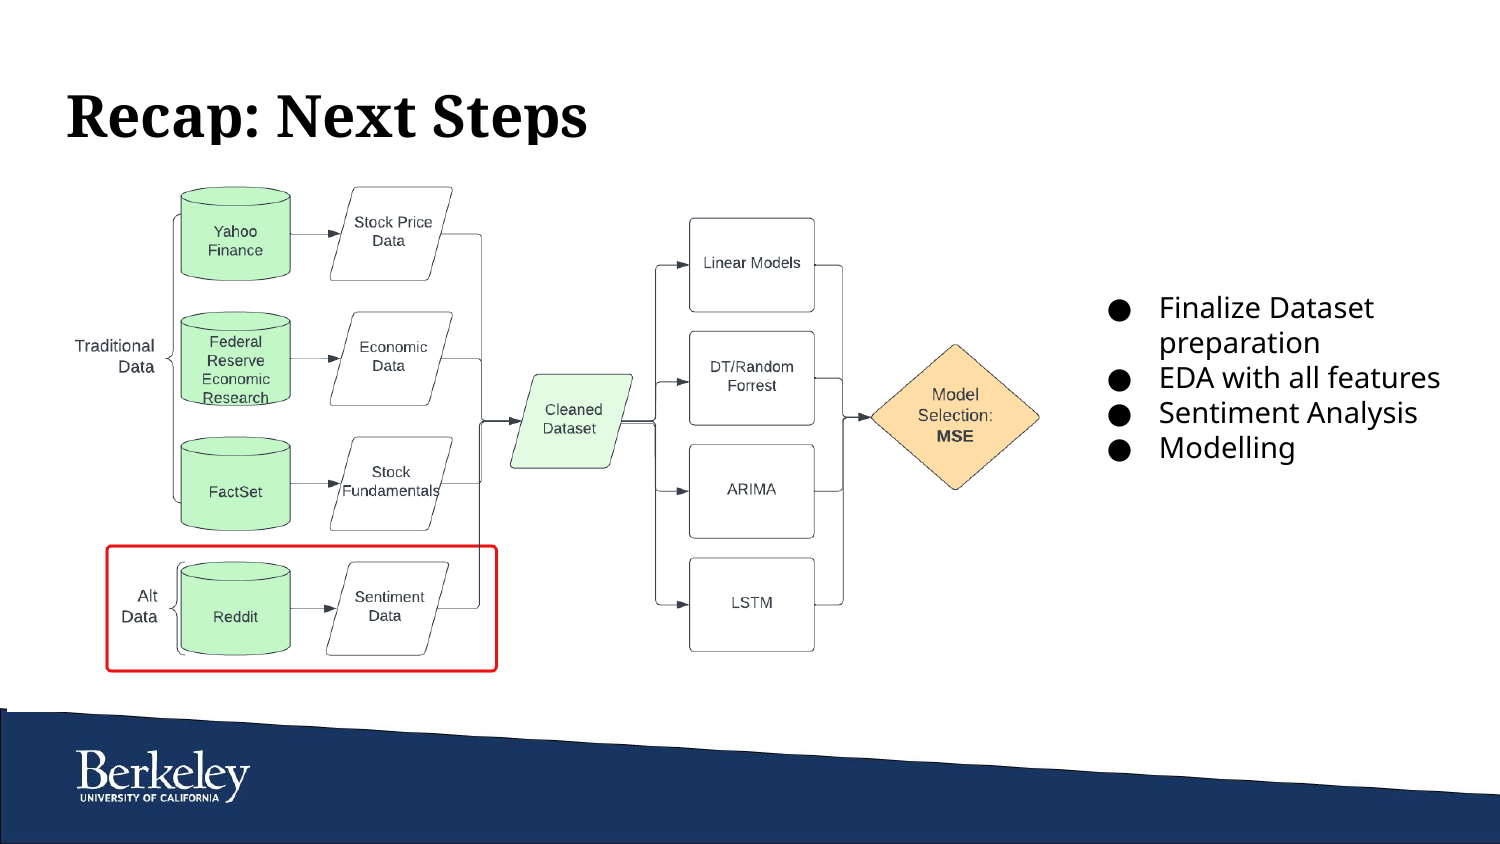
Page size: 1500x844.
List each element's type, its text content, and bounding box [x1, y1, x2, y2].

picture [0, 0, 1500, 844]
title Recap: Next Steps [51, 64, 1449, 232]
text_box Finalize Dataset preparation EDA with all features Sentiment Analysis Modelling [1110, 274, 1500, 480]
